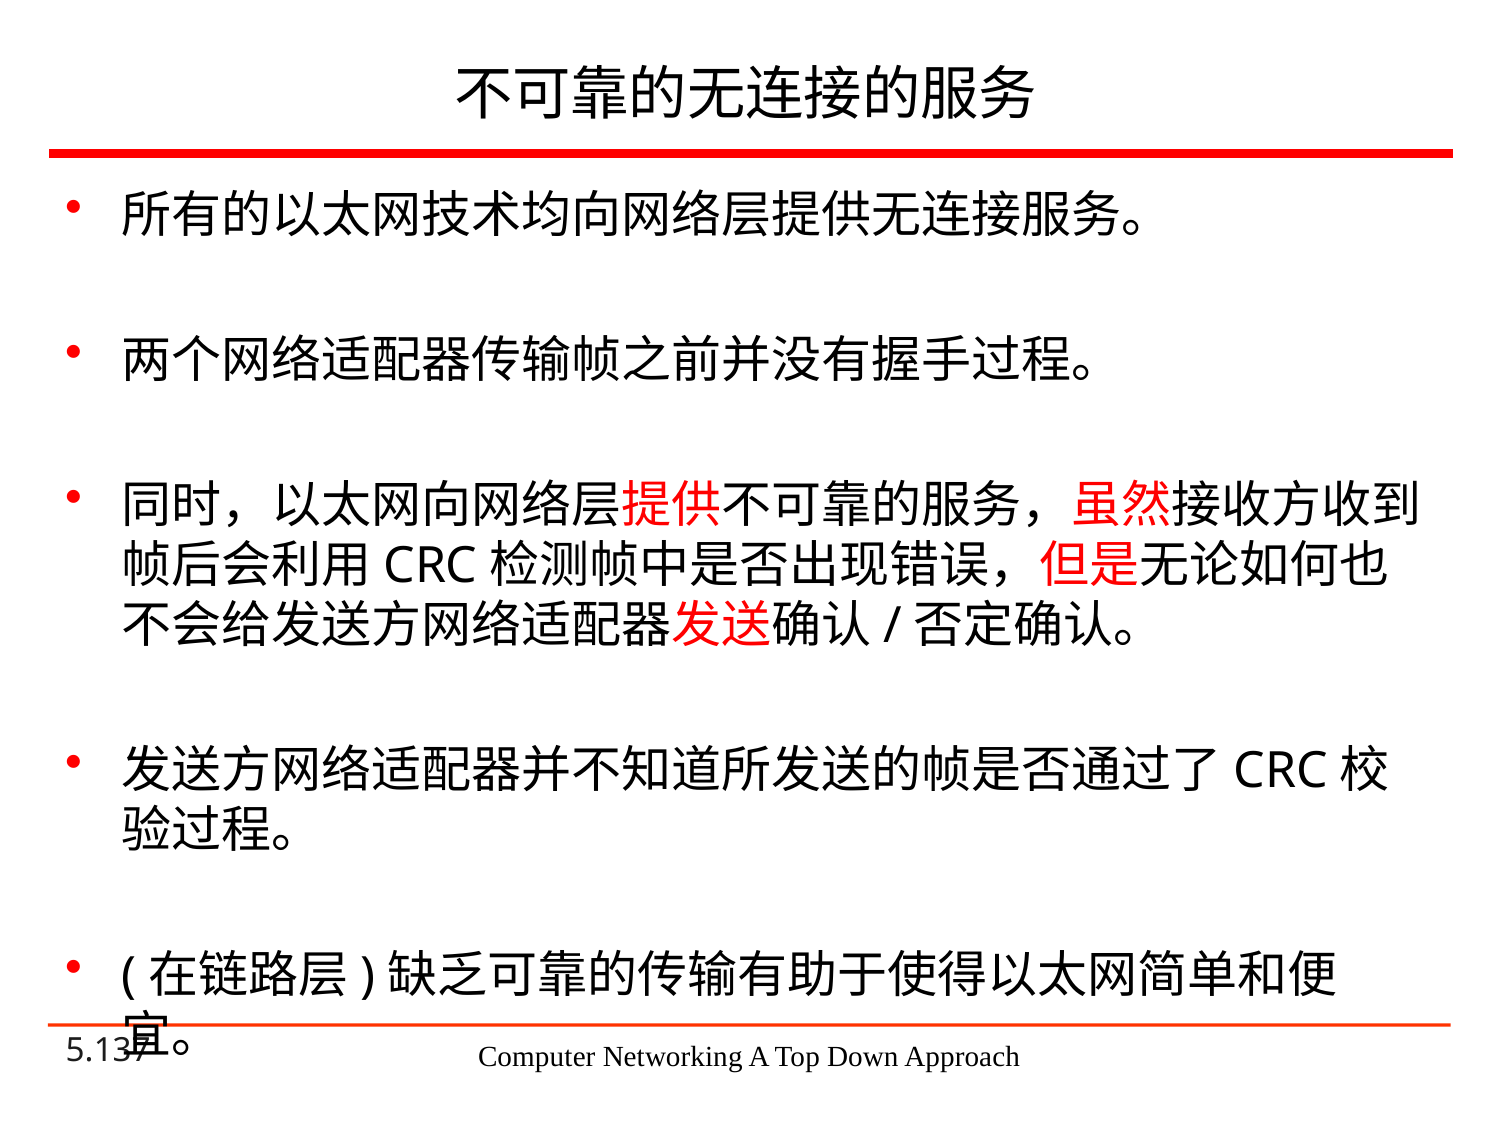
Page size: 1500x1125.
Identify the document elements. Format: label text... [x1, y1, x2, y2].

title 不可靠的无连接的服务 [49, 45, 1443, 137]
list 所有的以太网技术均向网络层提供无连接服务。 两个网络适配器传输帧之前并没有握手过程。 同时，以太网向网络层提供不可靠的服务，虽然接收方收到帧后会利用CRC检测帧中是否出现错误，但是无论如何也不会给发送方网络适配器发送确认/否定确认。 发送方网络适配器并不知道所发送的帧是否通过了CRC校验过程。 (在链路层)缺乏可靠的传输有助于使得以太网简单和便宜。 [49, 175, 1446, 1016]
